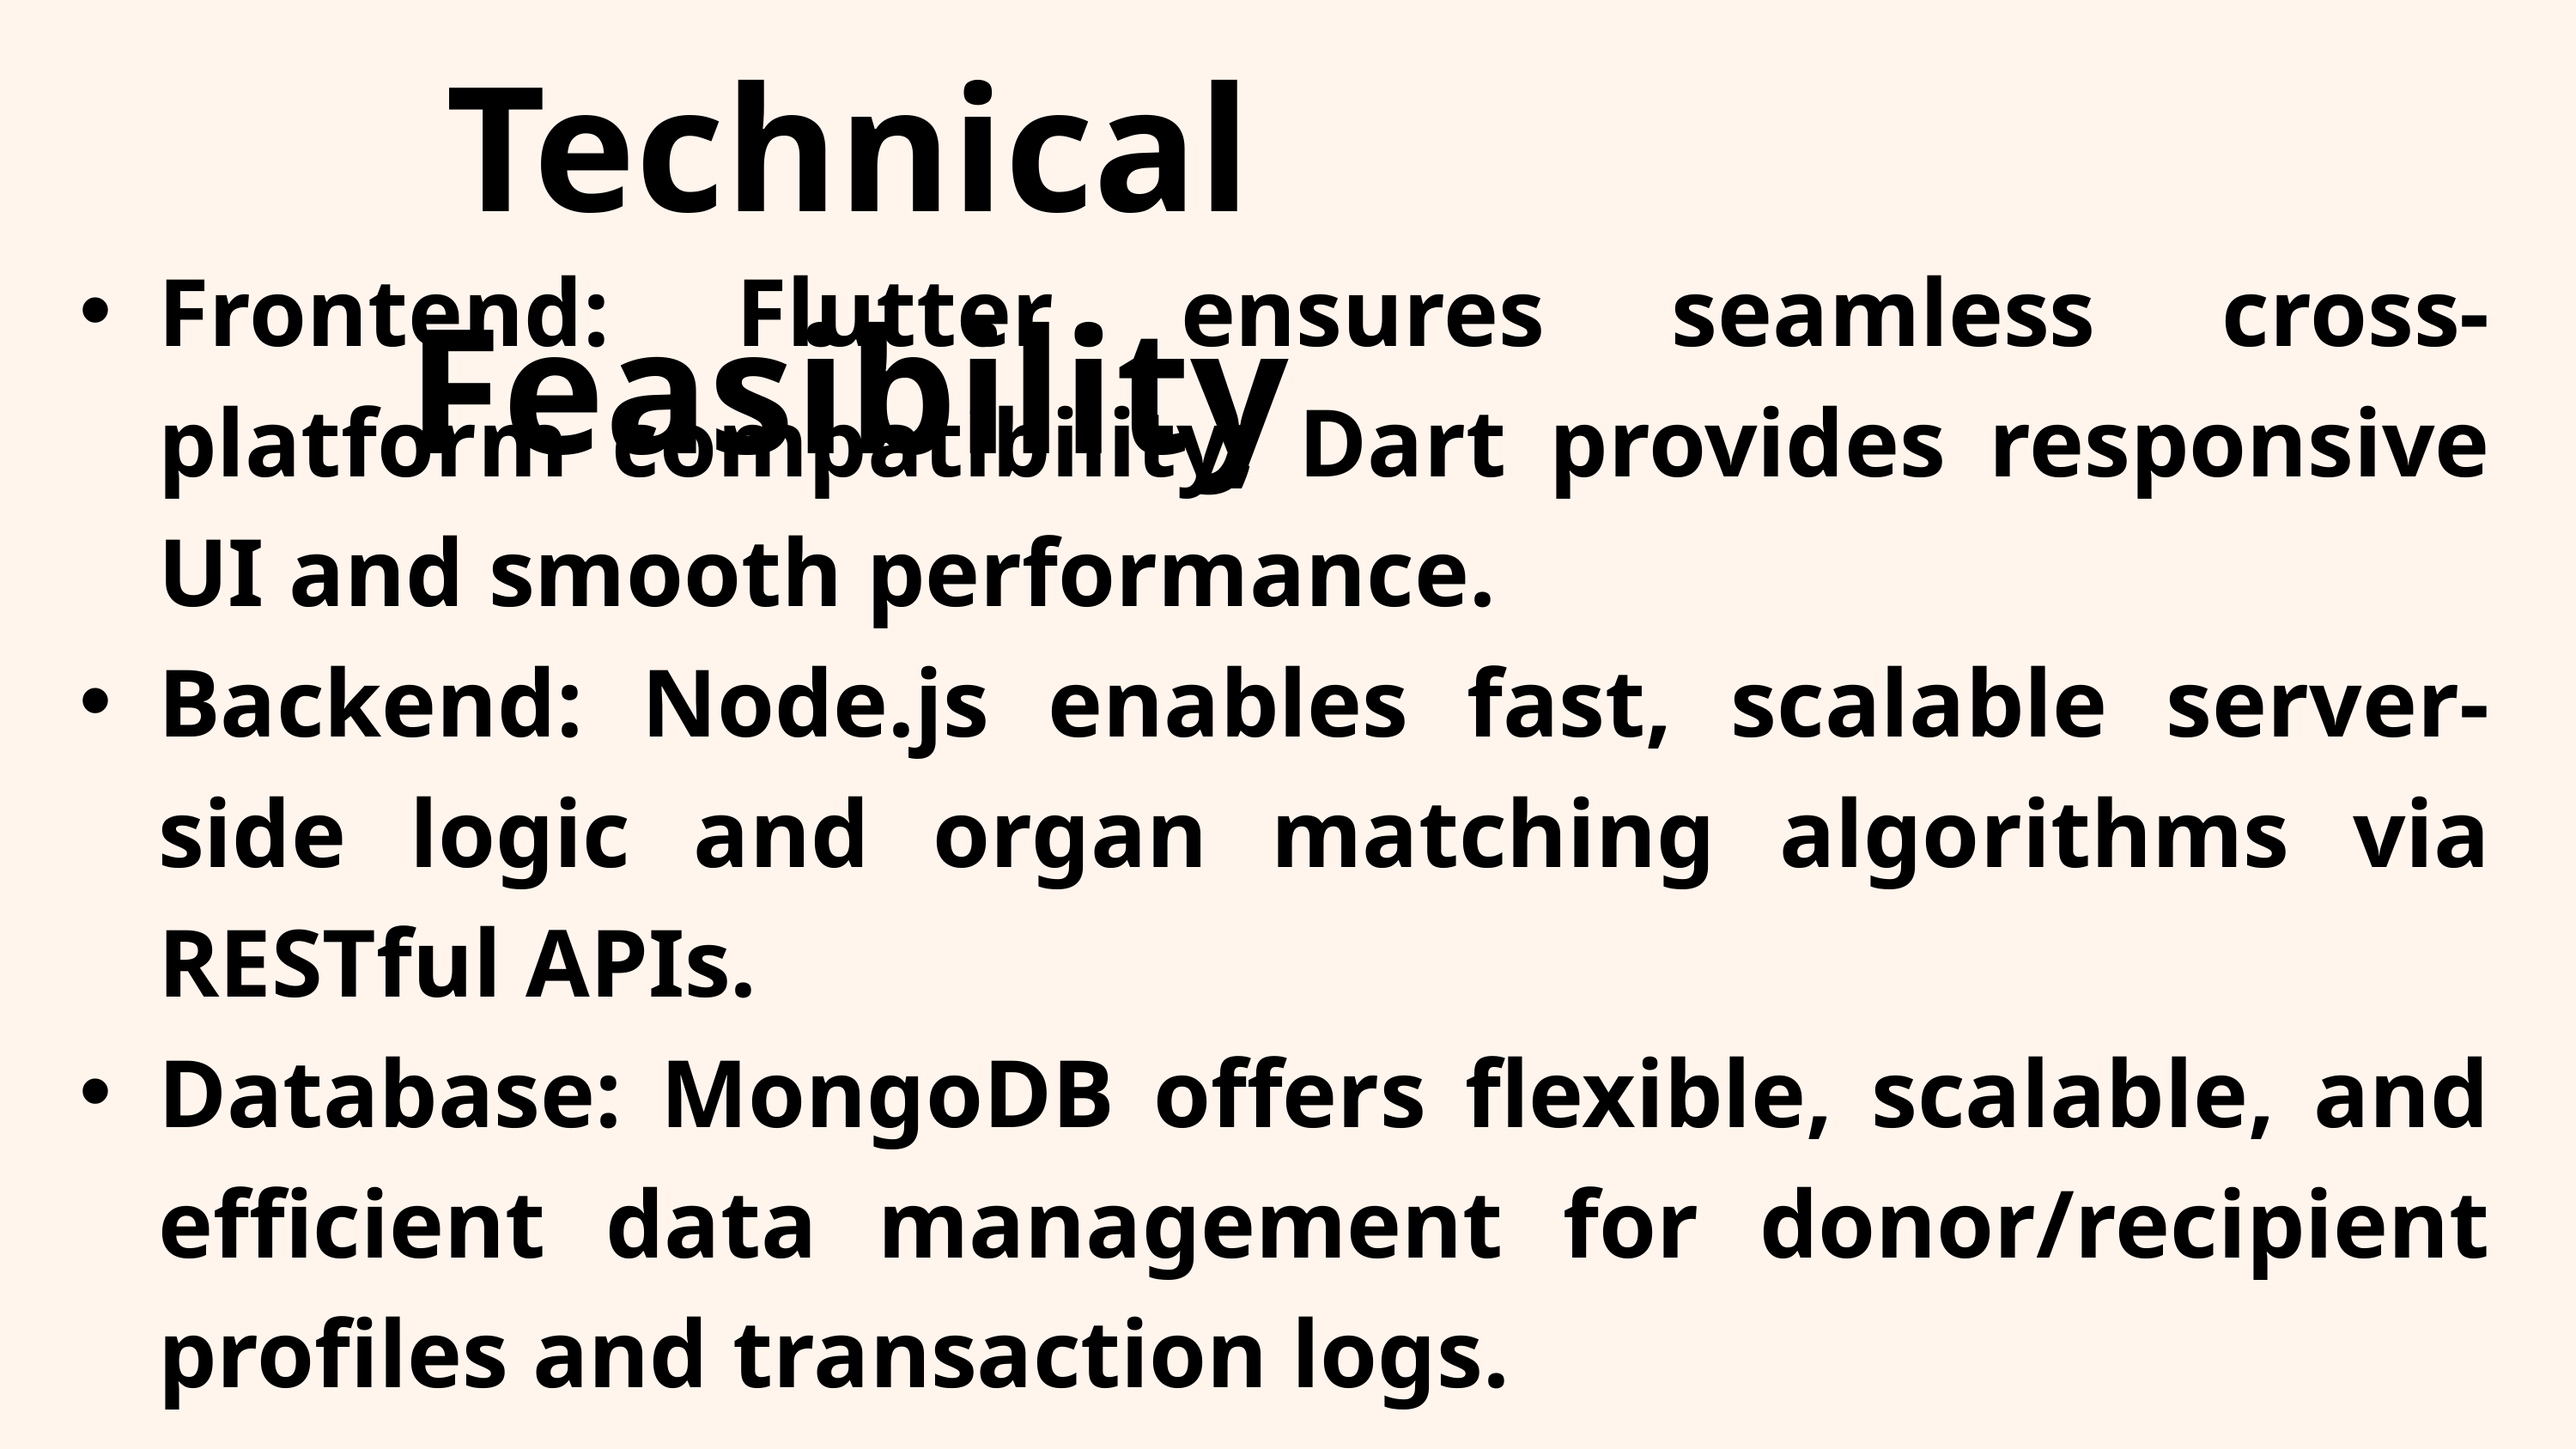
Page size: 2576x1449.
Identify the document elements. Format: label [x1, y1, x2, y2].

text_box [0, 0, 2576, 1449]
